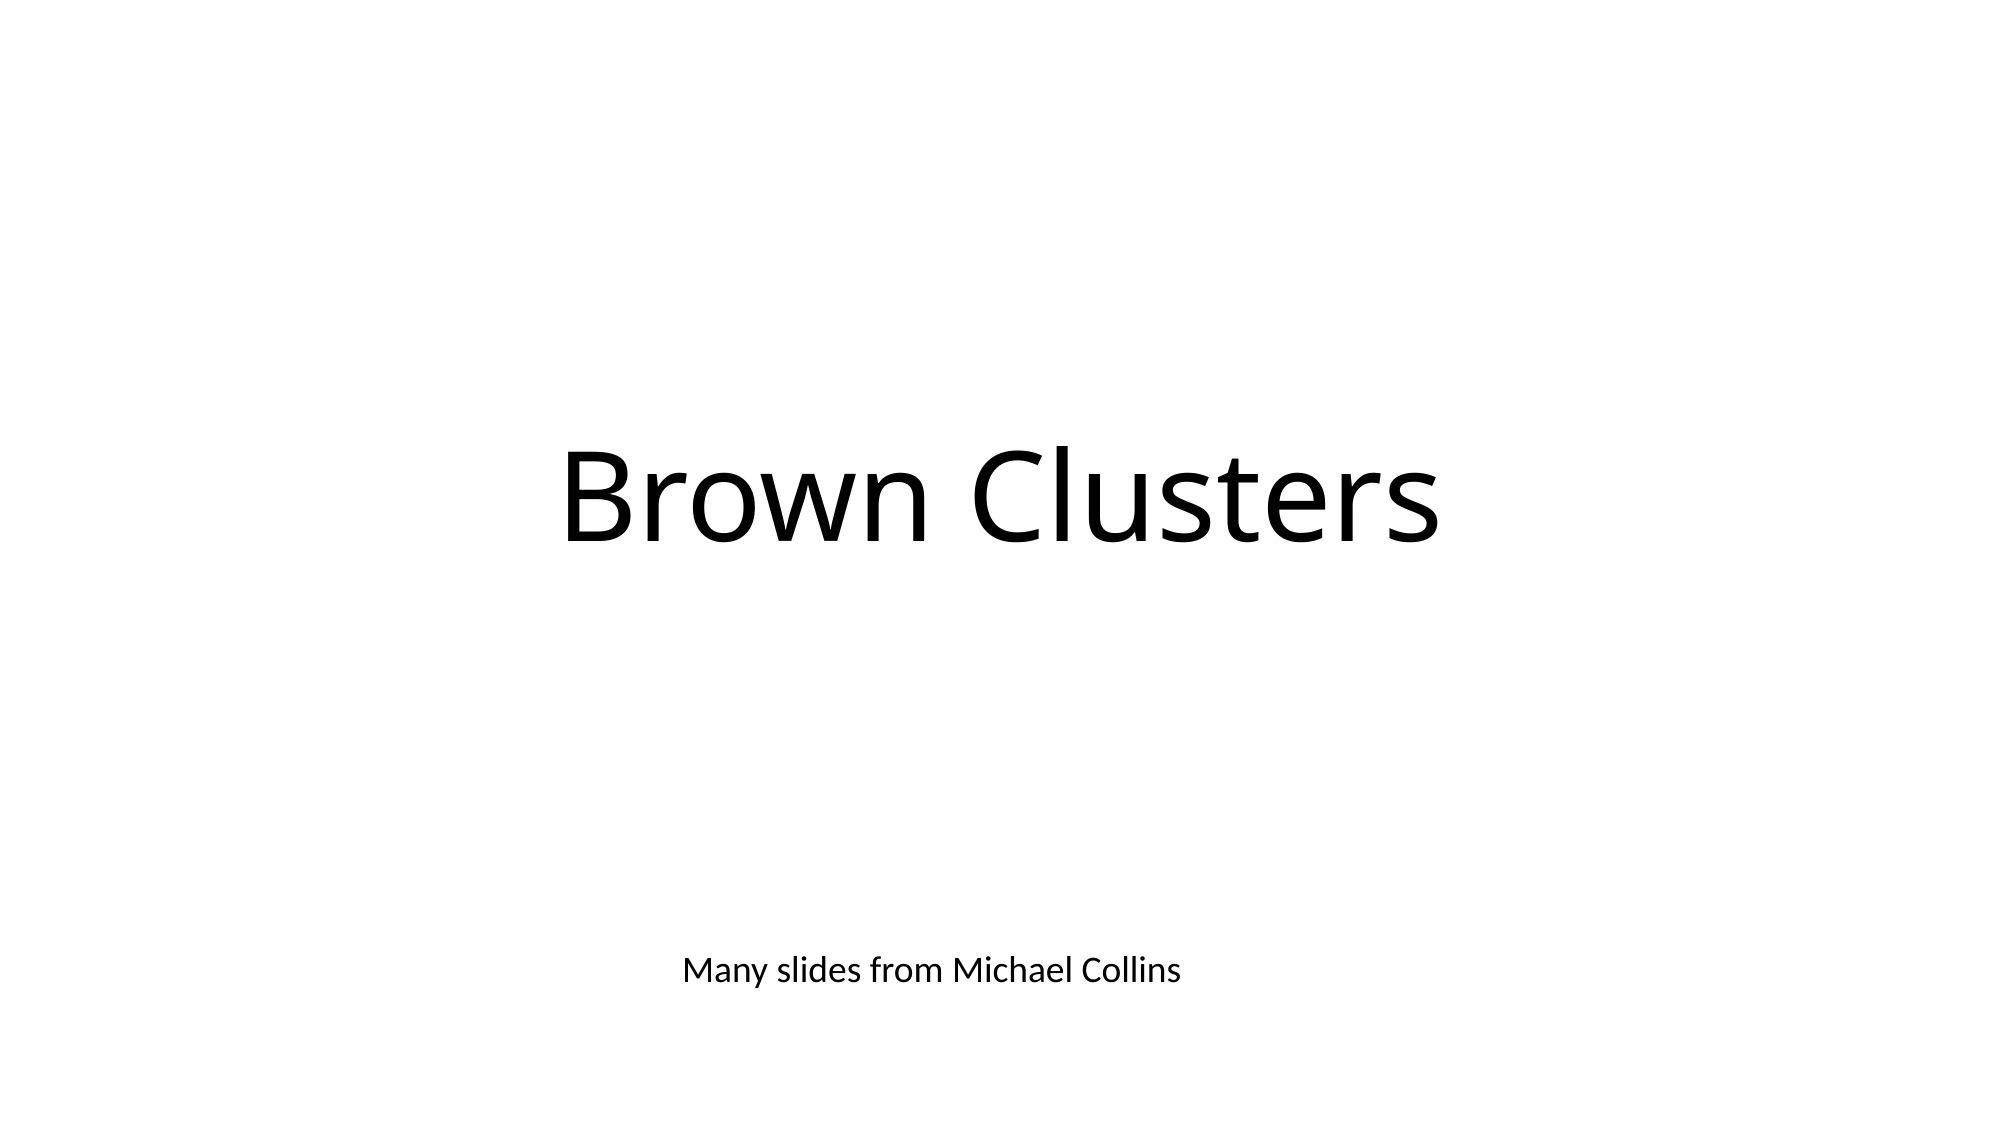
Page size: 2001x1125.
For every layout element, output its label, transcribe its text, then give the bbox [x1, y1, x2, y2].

text_box Many slides from Michael Collins [667, 937, 1197, 997]
title Brown Clusters [249, 184, 1750, 576]
